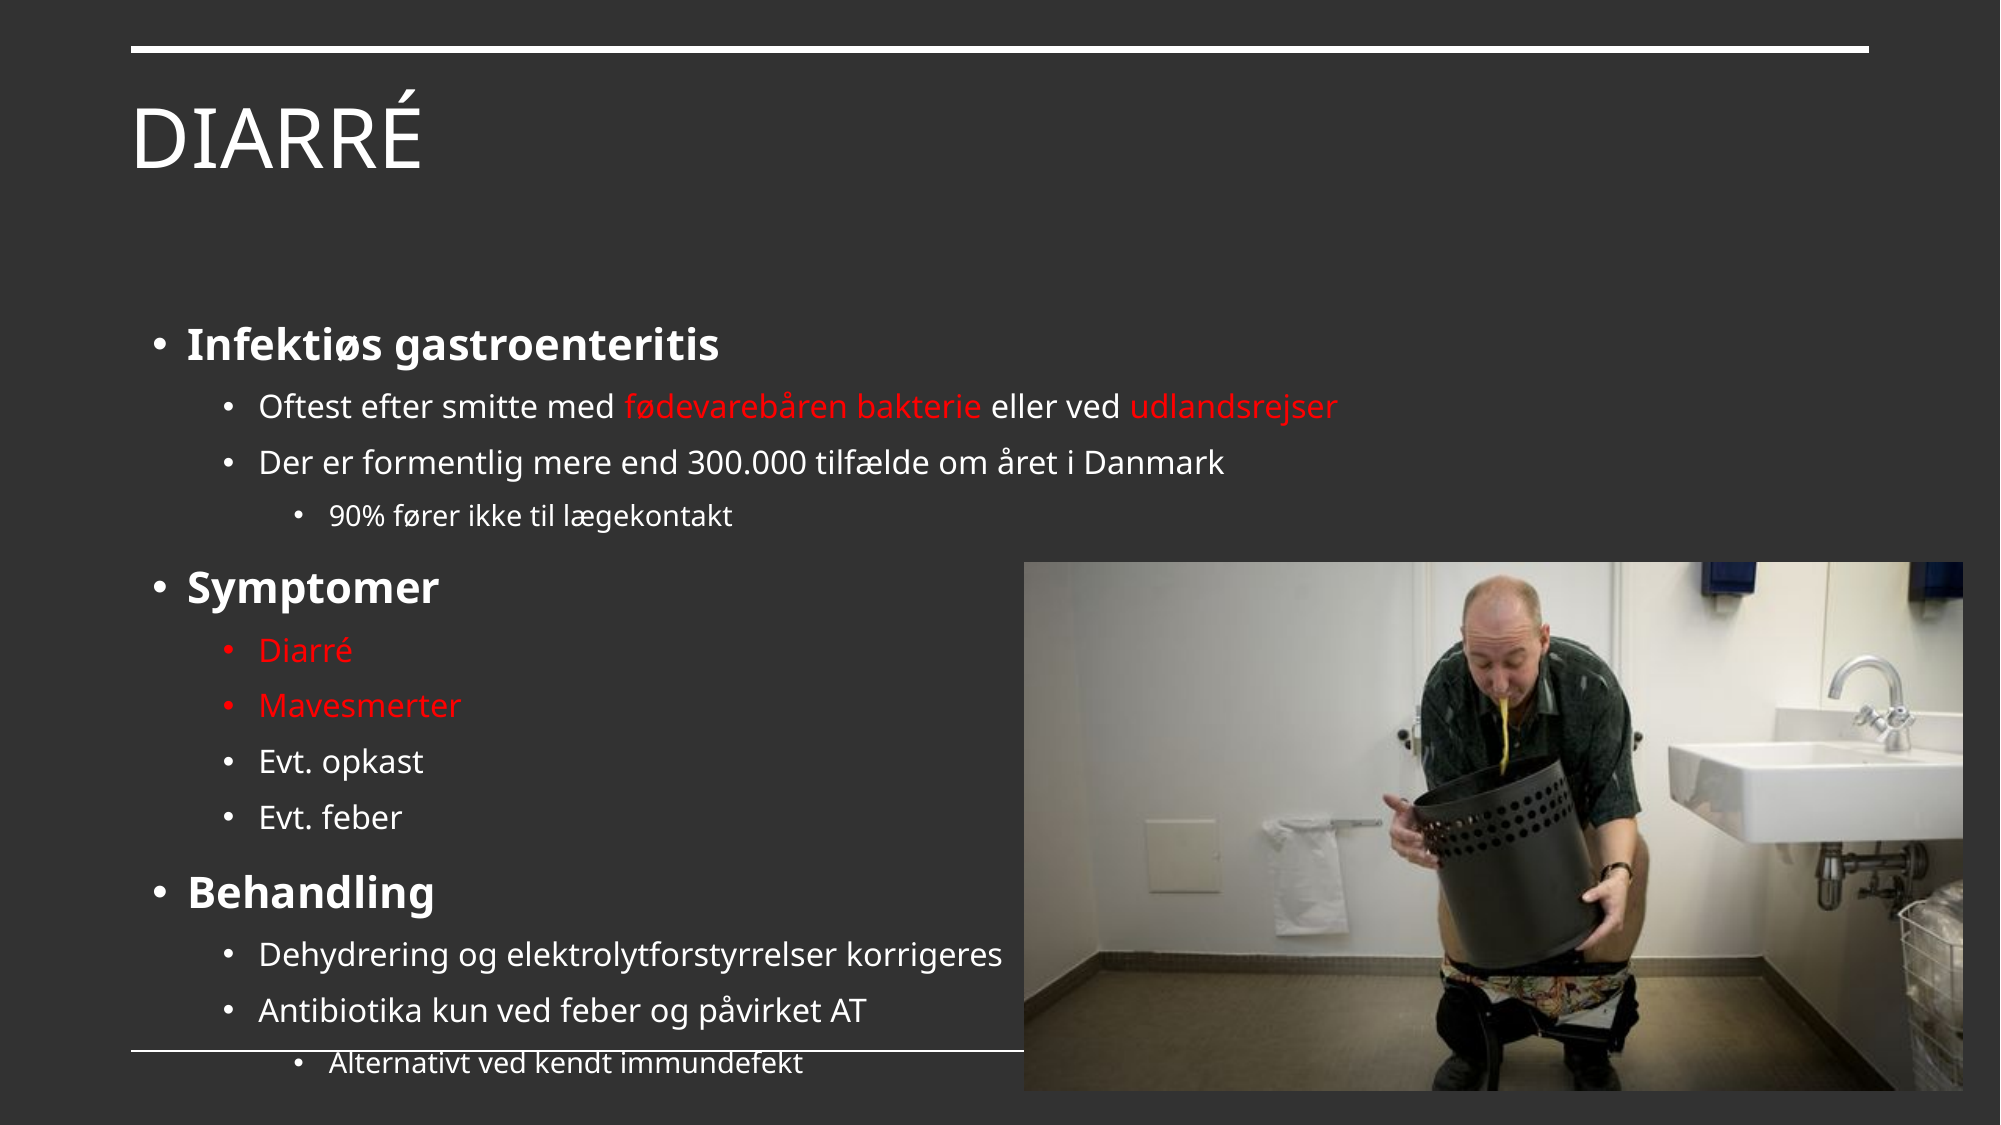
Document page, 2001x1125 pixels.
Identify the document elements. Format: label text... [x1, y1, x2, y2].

list Infektiøs gastroenteritis Oftest efter smitte med fødevarebåren bakterie eller ved udlandsrejser Der er formentlig mere end 300.000 tilfælde om året i Danmark 90% fører ikke til lægekontakt Symptomer Diarré Mavesmerter Evt. opkast Evt. feber Behandling Dehydrering og elektrolytforstyrrelser korrigeres Antibiotika kun ved feber og påvirket AT Alternativt ved kendt immundefekt [137, 299, 1863, 1091]
picture [1024, 562, 1963, 1091]
title Diarré [114, 77, 1869, 292]
